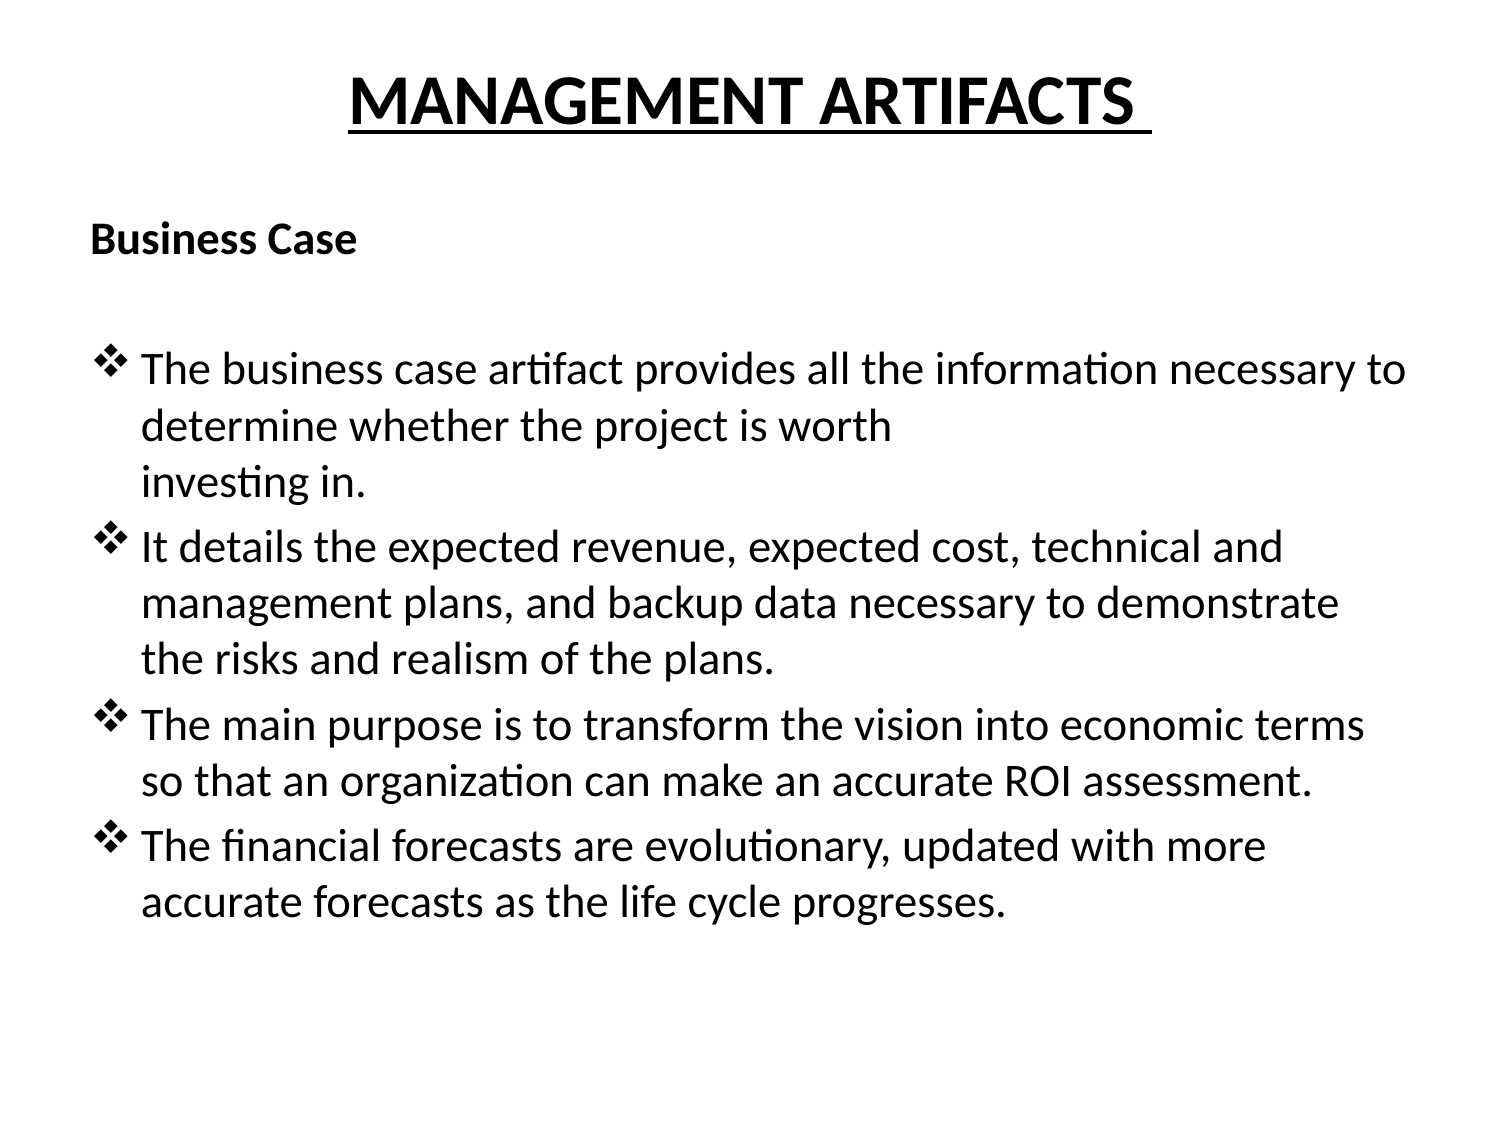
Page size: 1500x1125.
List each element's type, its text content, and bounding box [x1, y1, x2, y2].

title MANAGEMENT ARTIFACTS [75, 45, 1425, 200]
list Business Case The business case artifact provides all the information necessary to determine whether the project is worth investing in. It details the expected revenue, expected cost, technical and management plans, and backup data necessary to demonstrate the risks and realism of the plans. The main purpose is to transform the vision into economic terms so that an organization can make an accurate ROI assessment. The financial forecasts are evolutionary, updated with more accurate forecasts as the life cycle progresses. [75, 200, 1425, 1005]
